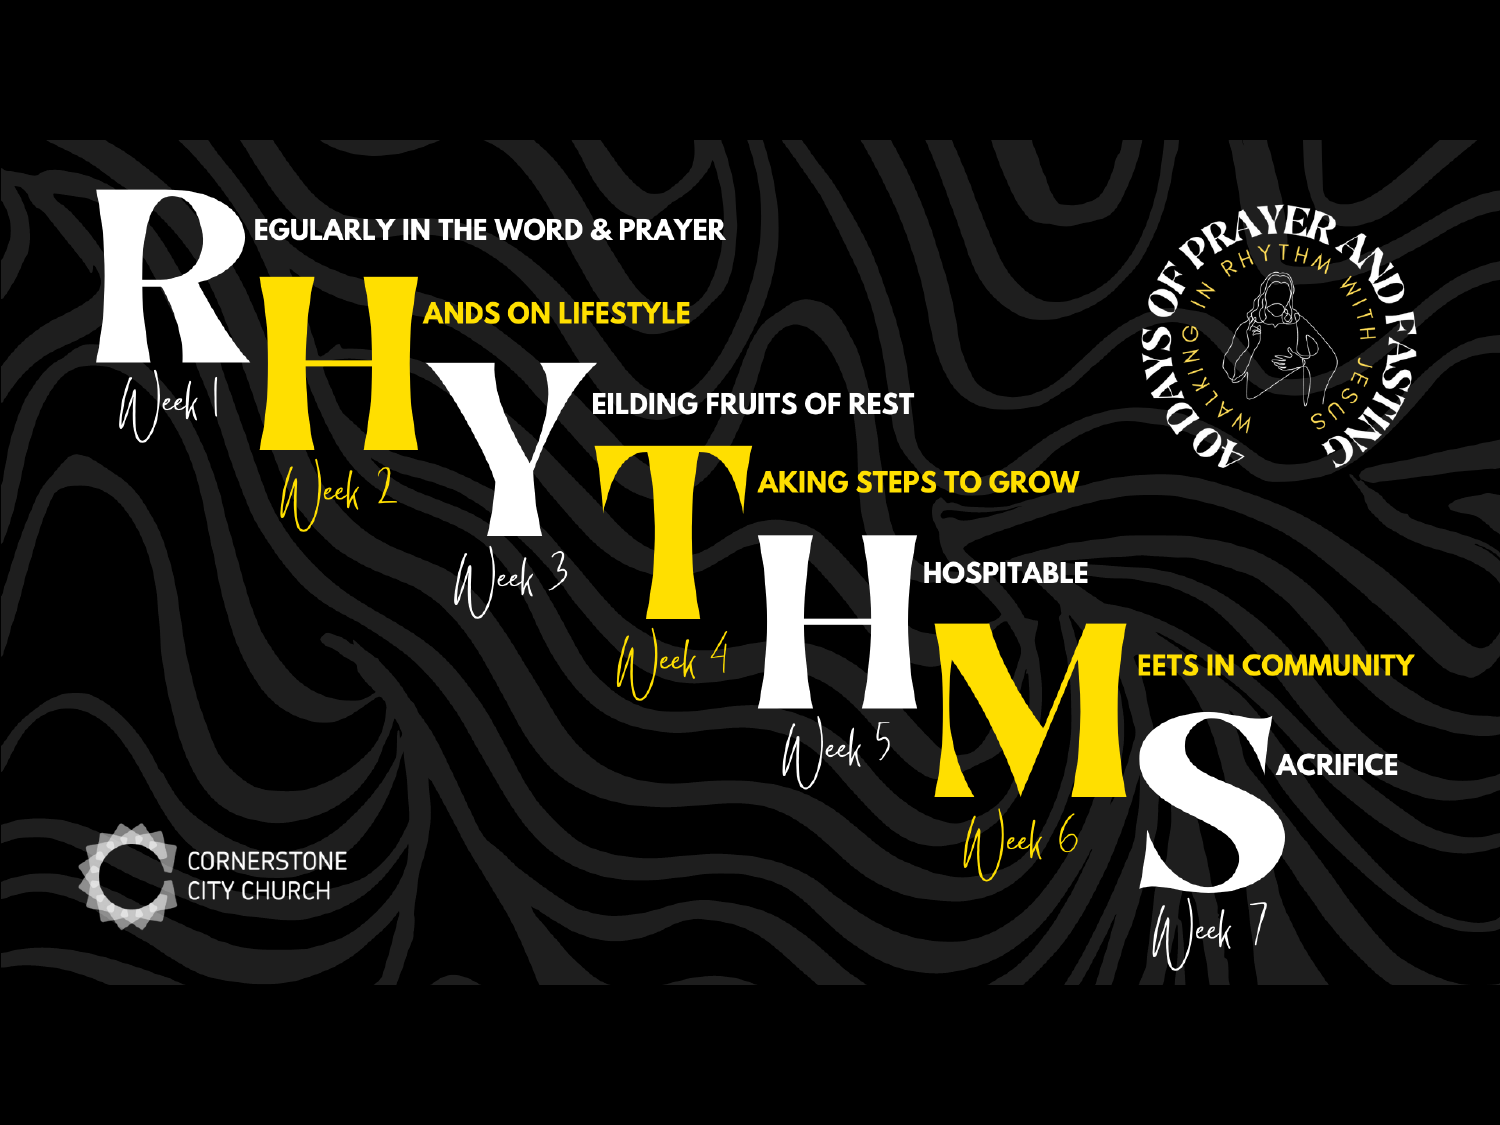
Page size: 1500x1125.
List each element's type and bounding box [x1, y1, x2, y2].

picture [0, 140, 1500, 985]
